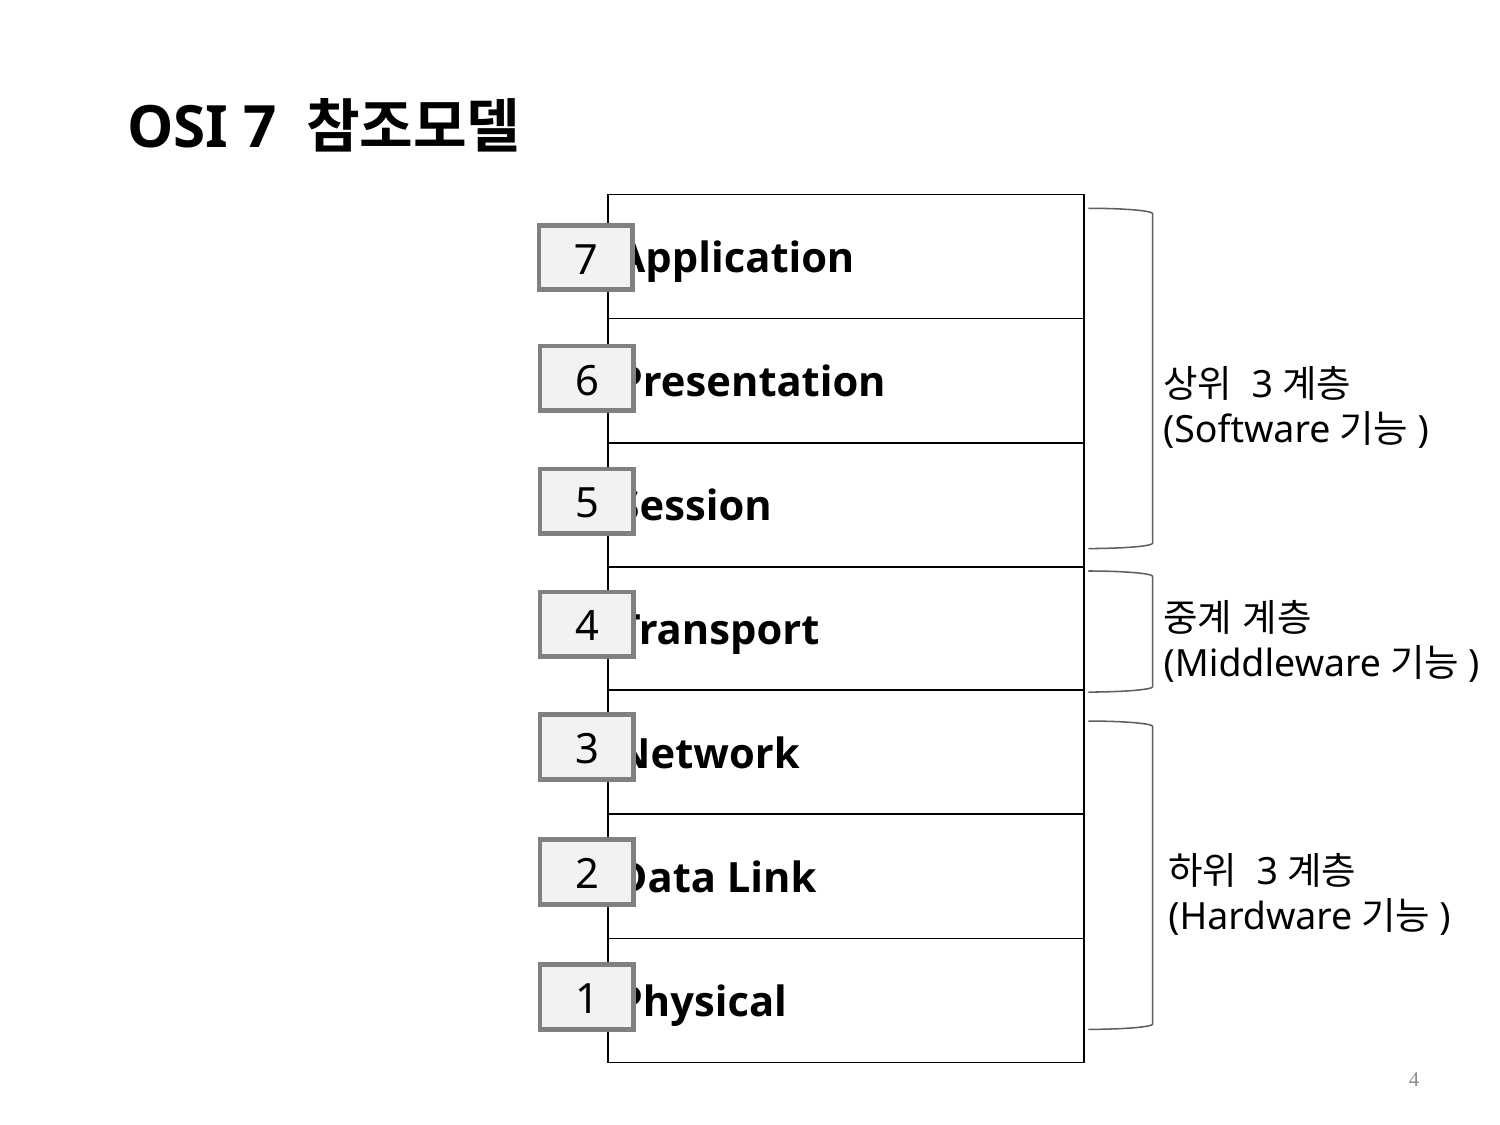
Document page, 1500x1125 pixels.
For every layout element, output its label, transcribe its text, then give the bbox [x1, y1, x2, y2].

table_cell Session [609, 444, 1083, 566]
text_box 1 [540, 964, 634, 1030]
table_header Application [609, 195, 1083, 318]
text_box [1088, 721, 1153, 1030]
text_box 하위 3계층 (Hardware기능) [1153, 839, 1476, 945]
table_cell Presentation [609, 319, 1083, 442]
text_box 2 [540, 839, 634, 905]
text_box 7 [539, 225, 633, 290]
text_box [1088, 208, 1153, 549]
table_cell Network [609, 691, 1083, 813]
slide_number 4 [1221, 1057, 1435, 1099]
text_box 상위 3계층 (Software기능) [1148, 352, 1454, 458]
table_cell Data Link [609, 815, 1083, 938]
text_box 5 [540, 468, 634, 534]
title OSI 7 참조모델 [112, 64, 1353, 193]
text_box 3 [540, 714, 634, 780]
text_box [1088, 571, 1153, 693]
table_cell Physical [609, 939, 1083, 1062]
text_box 6 [540, 346, 634, 411]
text_box 중계 계층 (Middleware기능) [1148, 586, 1500, 691]
table_cell Transport [609, 568, 1083, 689]
text_box 4 [540, 591, 634, 657]
